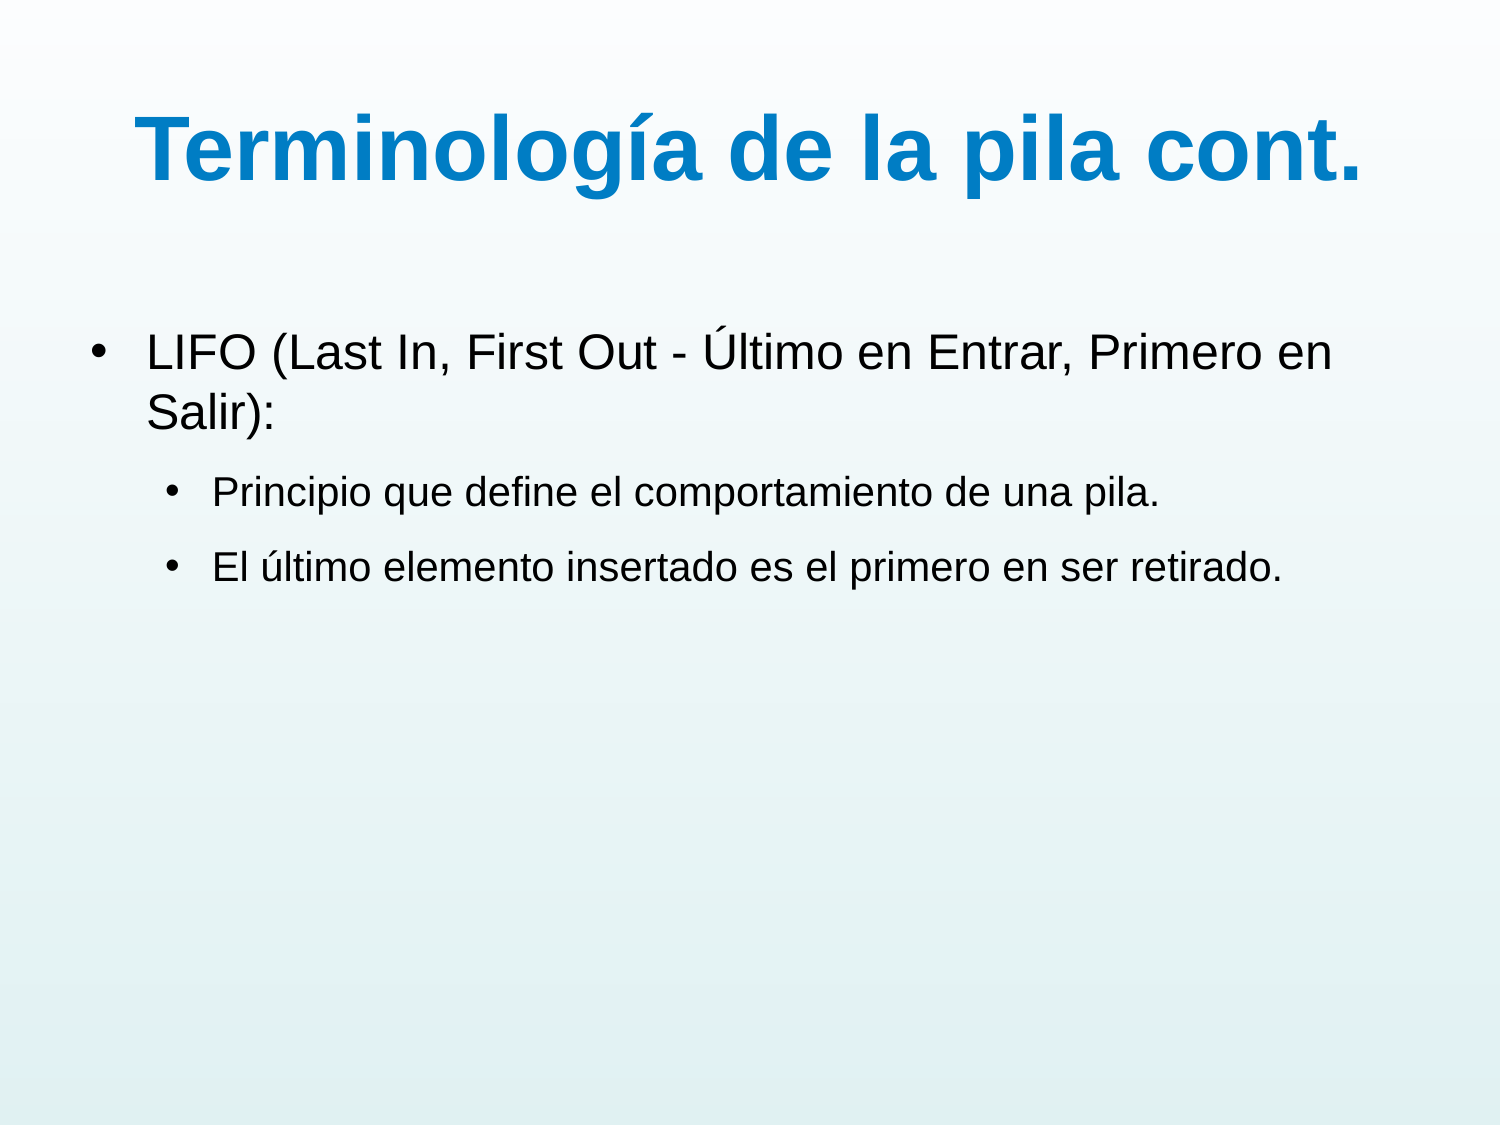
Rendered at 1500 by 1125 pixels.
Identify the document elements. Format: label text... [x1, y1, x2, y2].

title Terminología de la pila cont. [75, 50, 1425, 238]
list LIFO (Last In, First Out - Último en Entrar, Primero en Salir): Principio que define el comportamiento de una pila. El último elemento insertado es el primero en ser retirado. [75, 312, 1425, 963]
